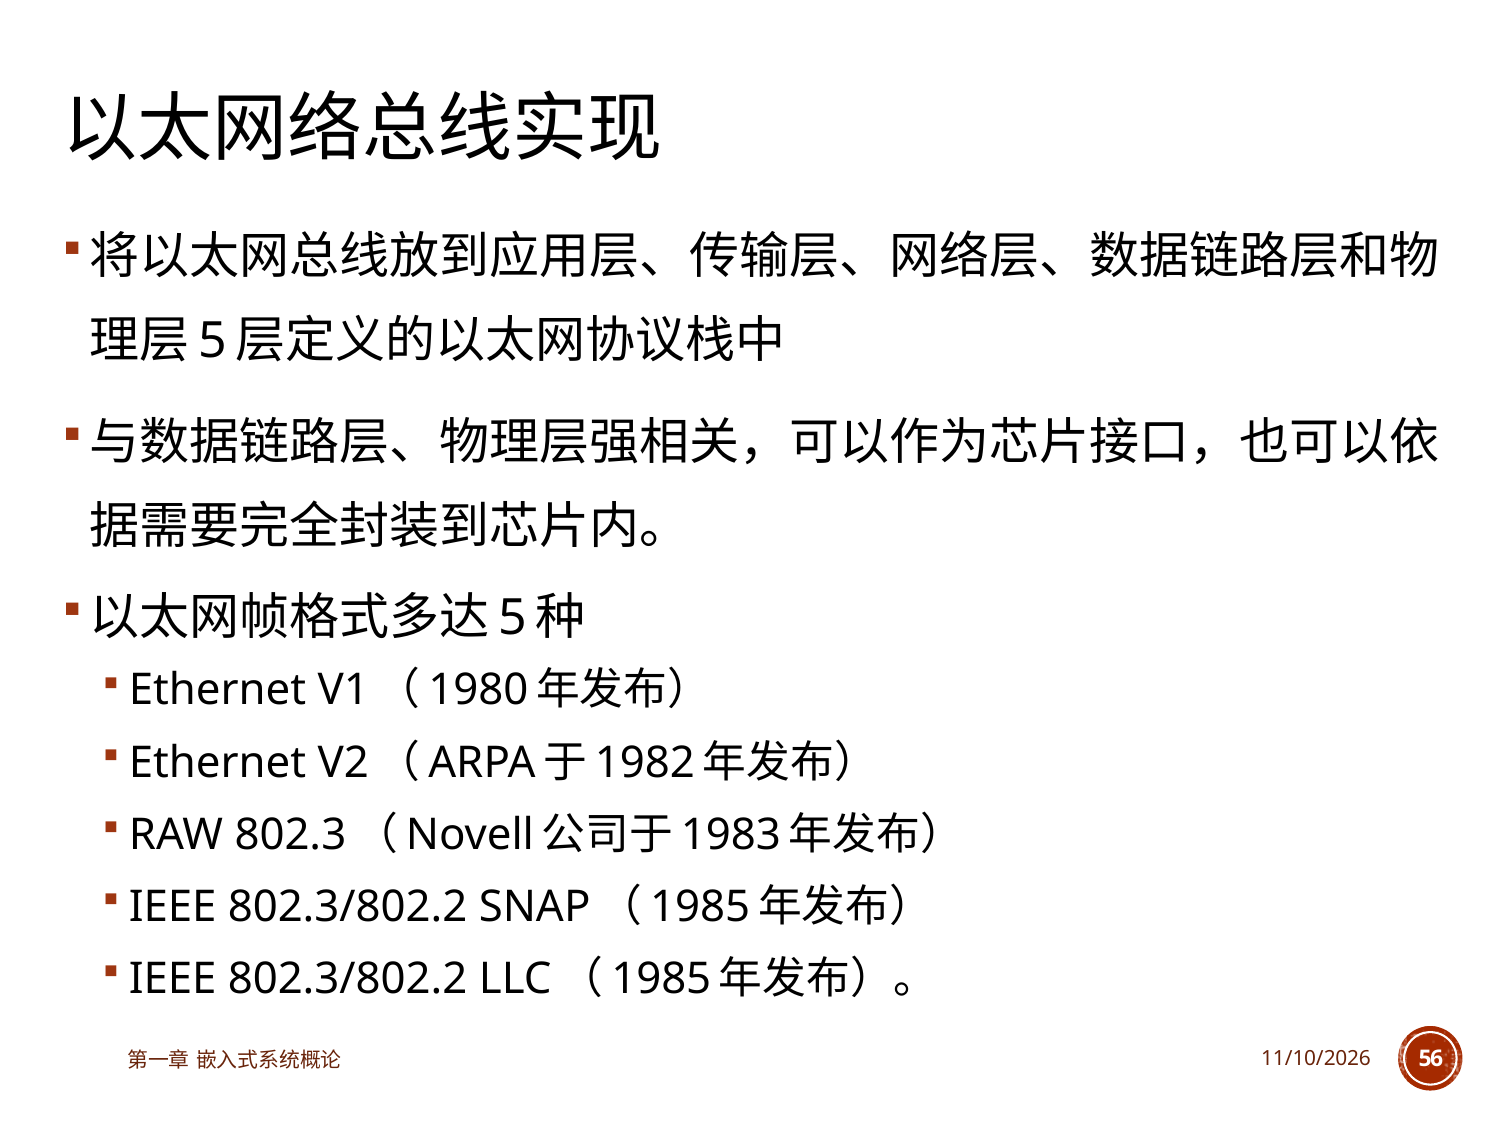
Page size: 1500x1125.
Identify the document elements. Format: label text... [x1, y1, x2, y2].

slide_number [982, 1028, 1386, 1089]
title 以太网络总线实现 [47, 46, 1471, 191]
slide_number 56 [1391, 1028, 1471, 1089]
list 将以太网总线放到应用层、传输层、网络层、数据链路层和物理层5层定义的以太网协议栈中 与数据链路层、物理层强相关，可以作为芯片接口，也可以依据需要完全封装到芯片内。 以太网帧格式多达5种 Ethernet V1（1980年发布） Ethernet V2（ARPA于1982年发布） RAW 802.3（Novell公司于1983年发布） IEEE 802.3/802.2 SNAP（1985年发布） IEEE 802.3/802.2 LLC（1985年发布）。 [47, 191, 1471, 1013]
footer 第一章 嵌入式系统概论 [112, 1028, 891, 1089]
